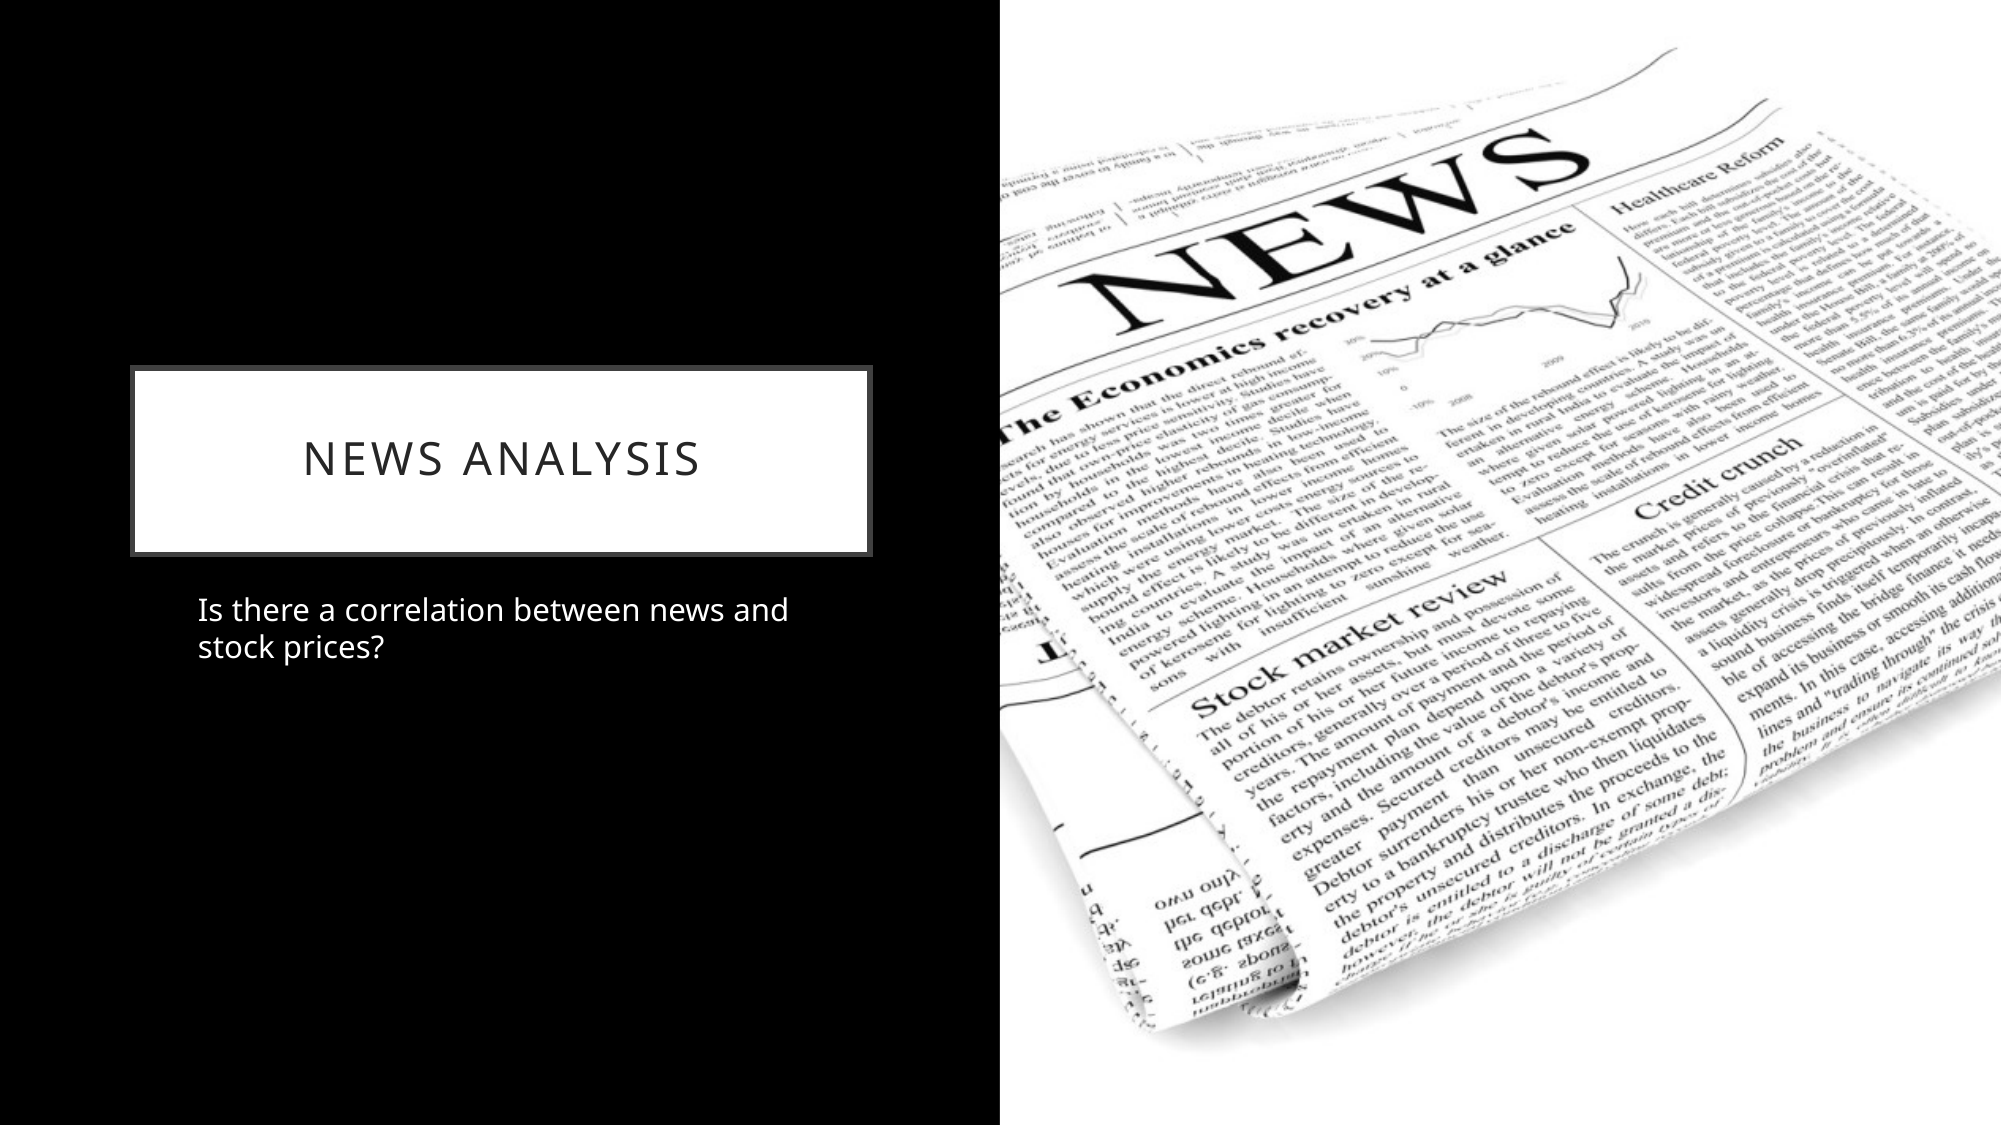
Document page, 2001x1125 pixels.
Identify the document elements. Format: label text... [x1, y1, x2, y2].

list Is there a correlation between news and stock prices? [183, 582, 806, 943]
picture [999, 0, 2001, 1125]
title NEWS Analysis [130, 365, 873, 557]
